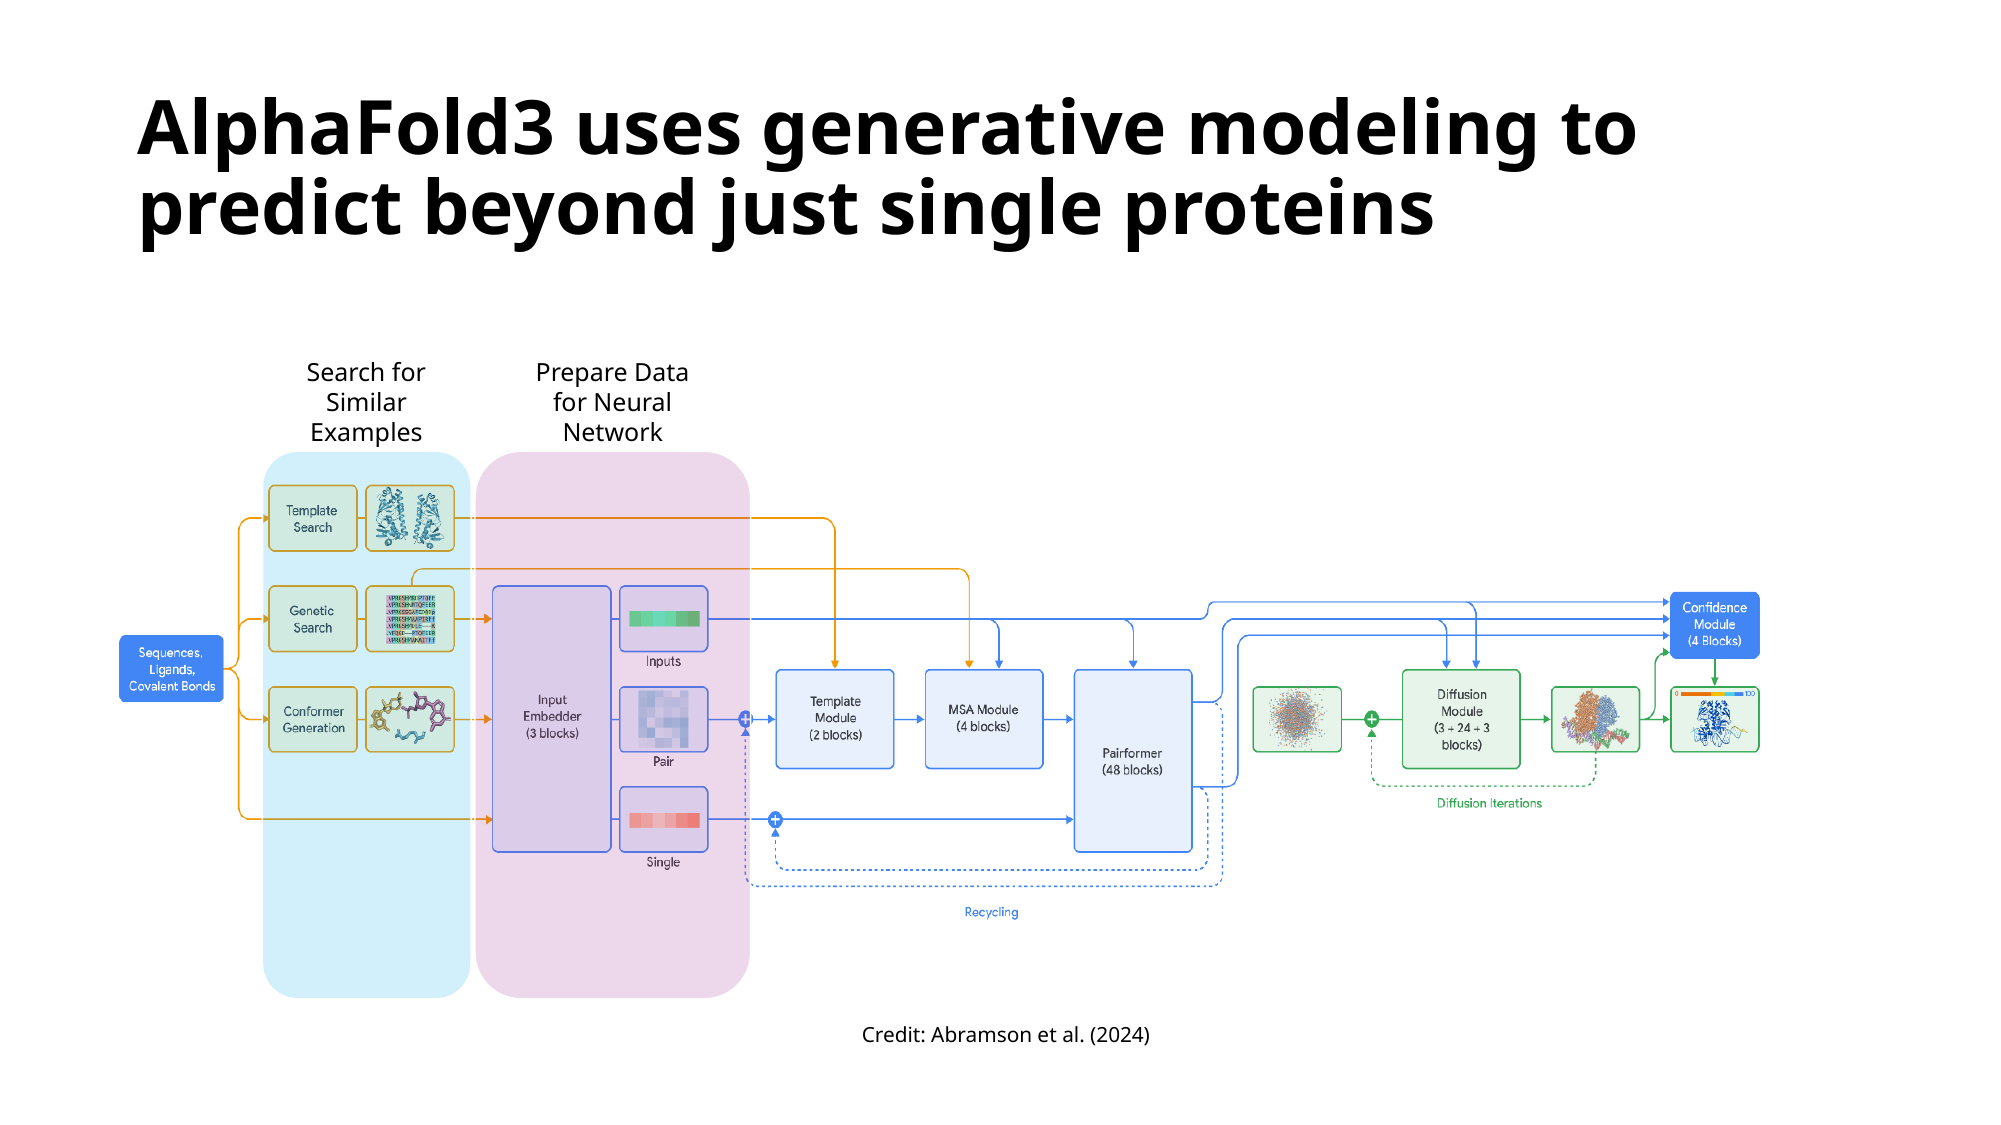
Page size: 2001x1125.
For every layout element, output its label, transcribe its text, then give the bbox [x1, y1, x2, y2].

text_box Prepare Data for Neural Network [499, 346, 726, 450]
text_box Search for Similar Examples [253, 346, 480, 450]
picture [104, 450, 1775, 937]
text_box [474, 937, 751, 999]
text_box Credit: Abramson et al. (2024) [847, 1014, 1191, 1055]
title AlphaFold3 uses generative modeling to predict beyond just single proteins [122, 61, 1774, 279]
text_box [262, 937, 472, 999]
